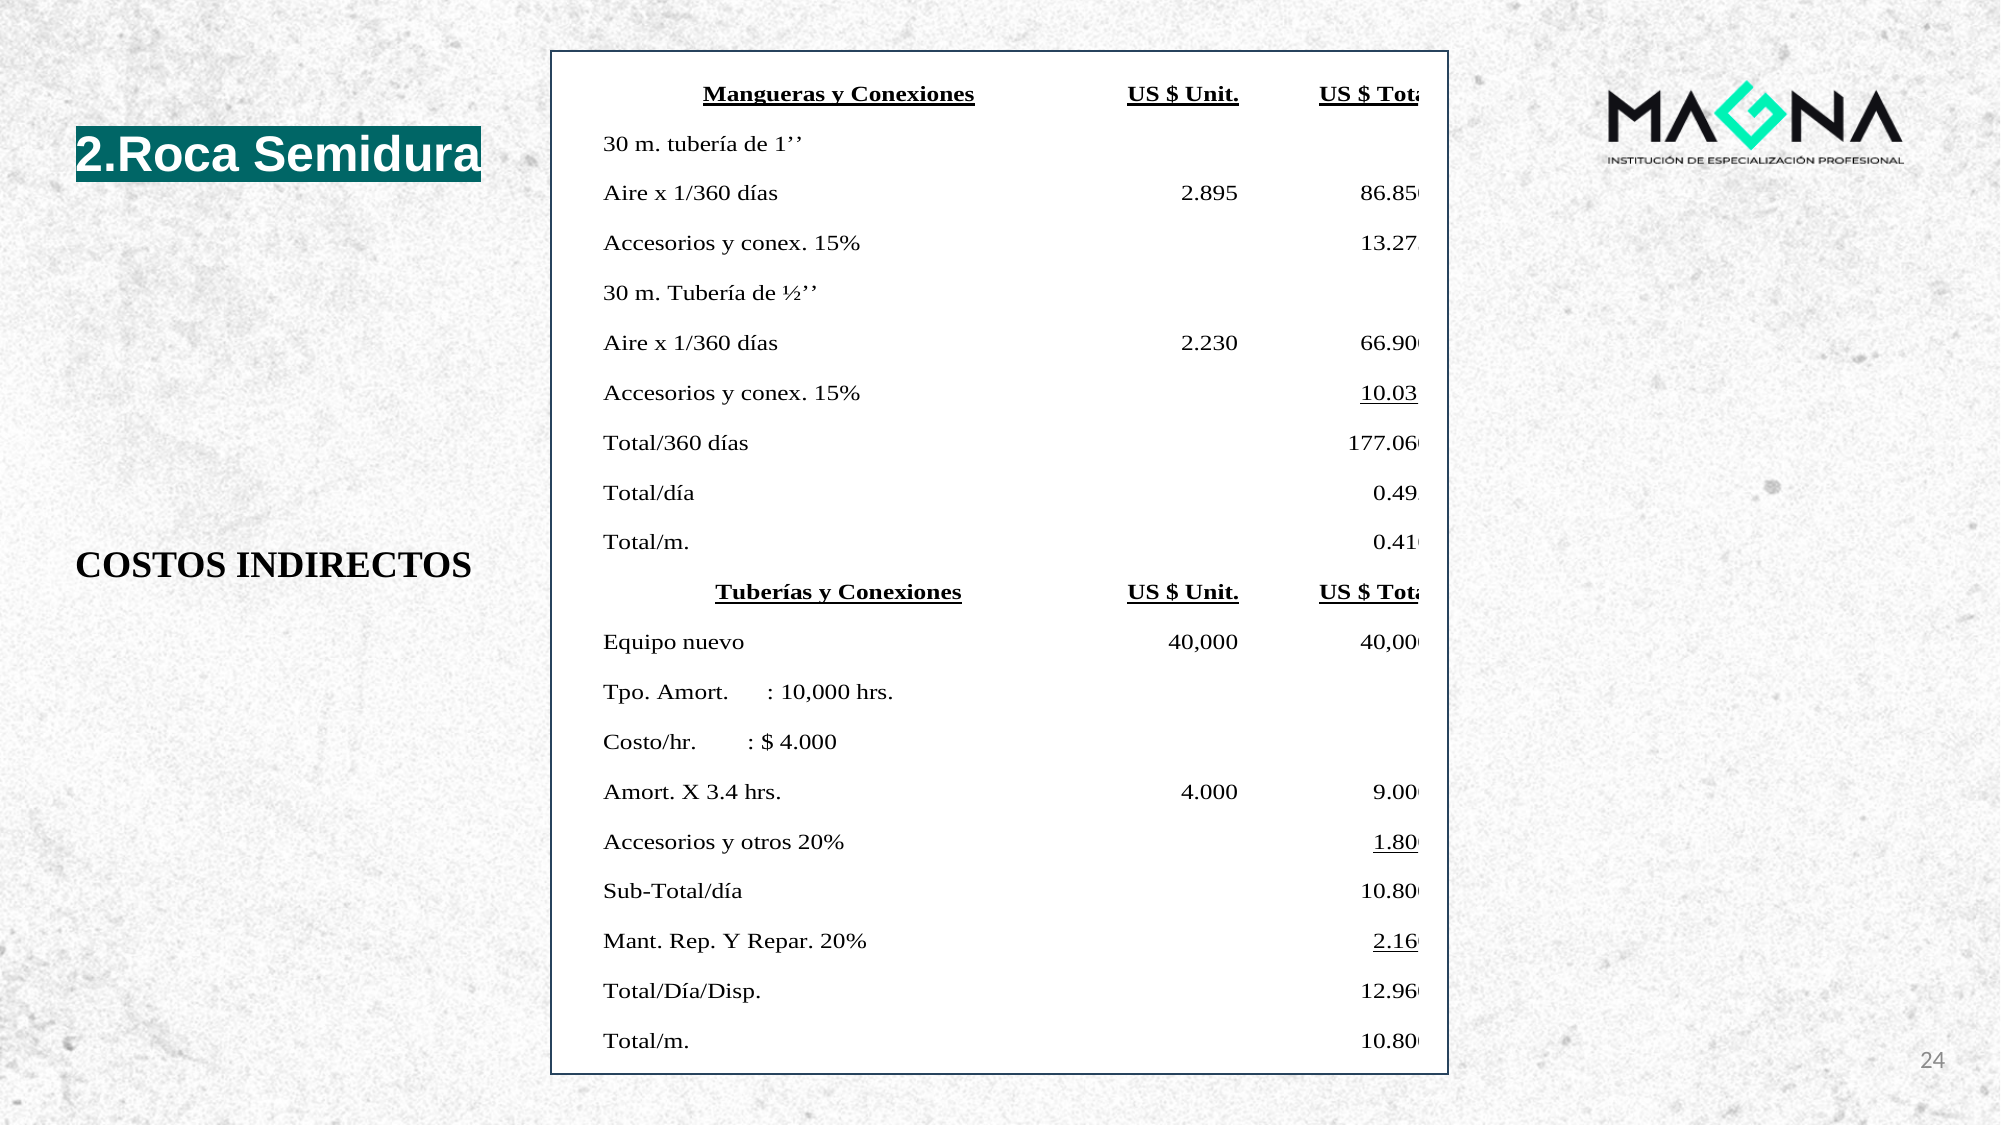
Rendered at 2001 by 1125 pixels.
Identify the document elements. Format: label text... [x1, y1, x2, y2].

text_box COSTOS INDIRECTOS [60, 532, 502, 592]
picture [0, 0, 2001, 1125]
text_box 2.Roca Semidura [60, 114, 502, 190]
slide_number 24 [1855, 1028, 1961, 1089]
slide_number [1419, 1028, 1844, 1089]
text_box [550, 50, 1449, 1075]
